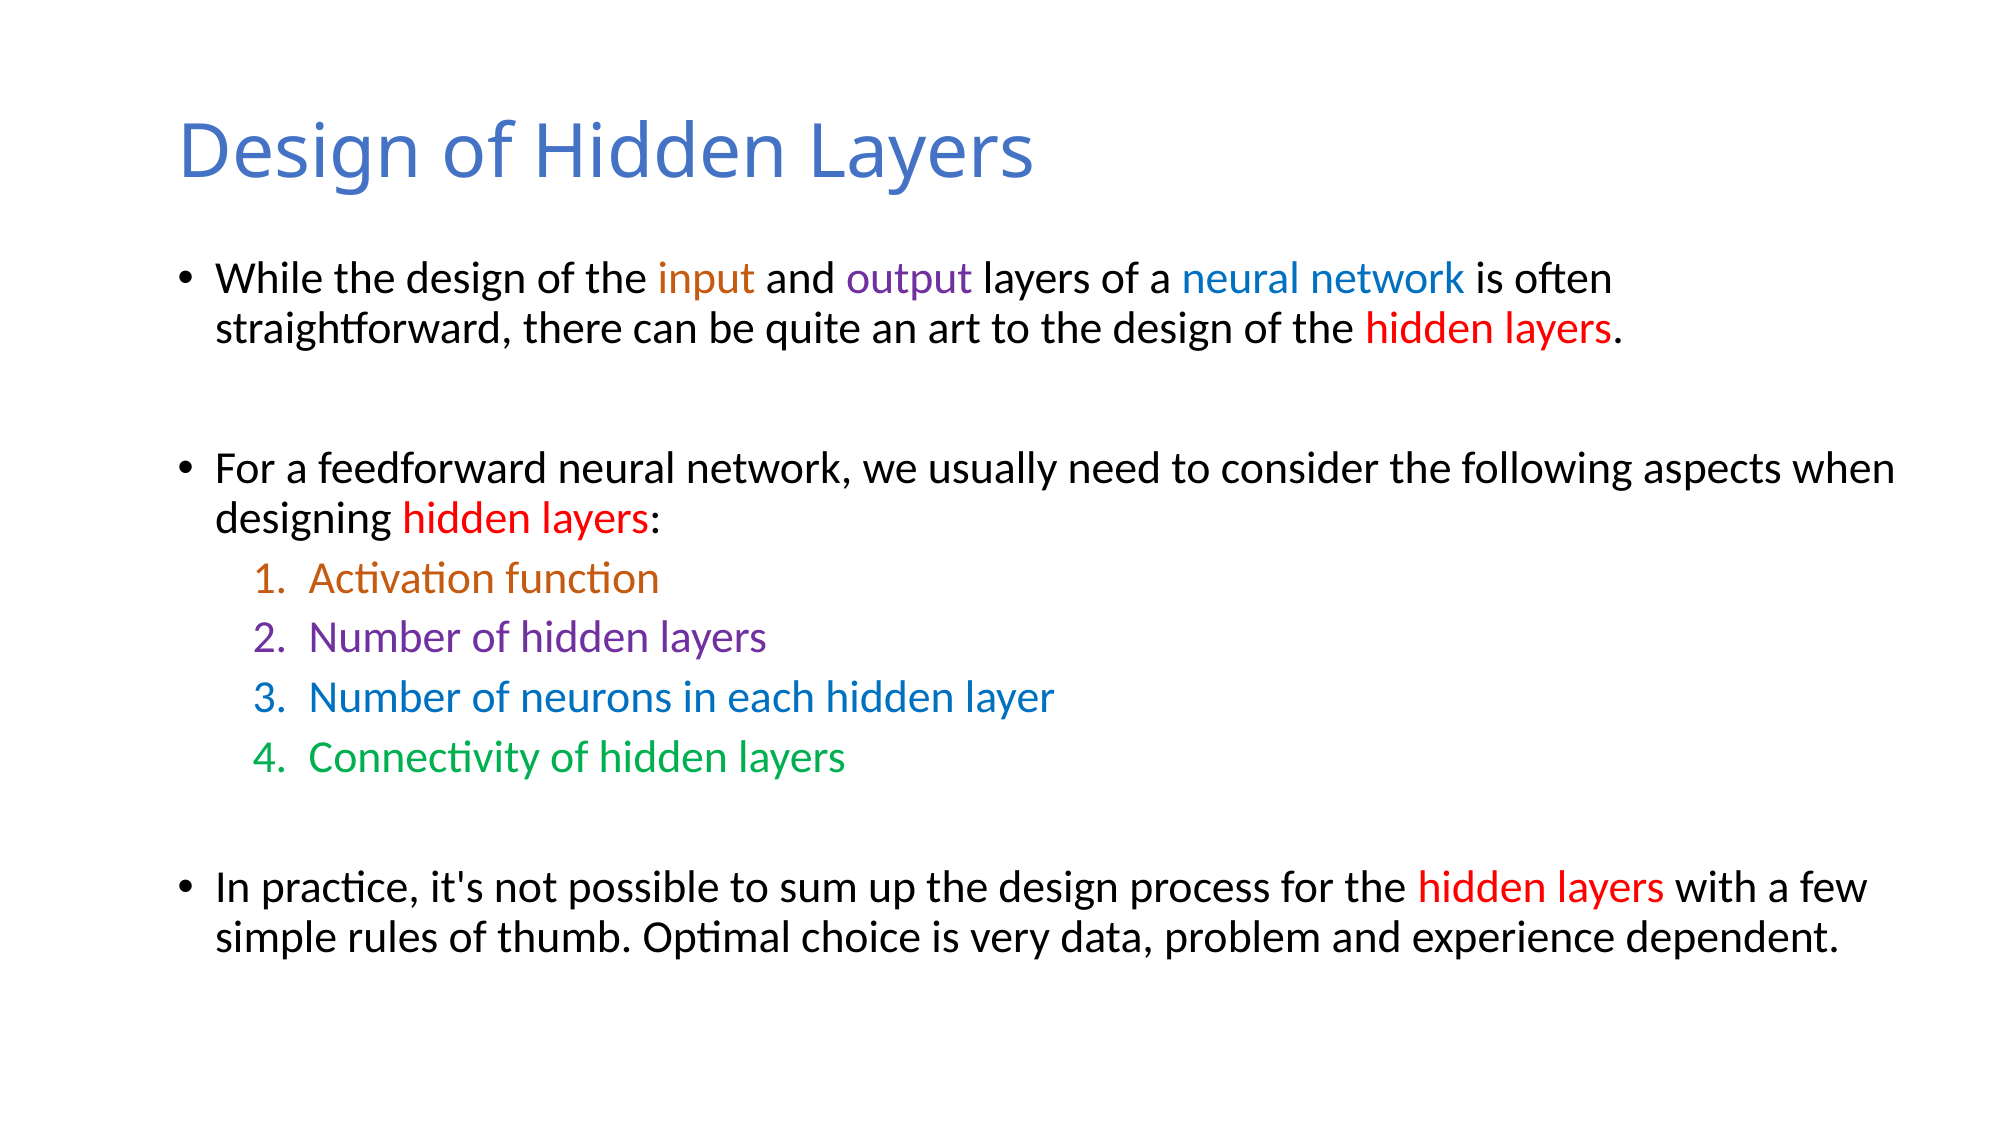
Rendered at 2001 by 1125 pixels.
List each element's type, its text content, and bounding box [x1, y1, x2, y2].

title Design of Hidden Layers [162, 59, 1712, 246]
text_box While the design of the input and output layers of a neural network is often straightforward, there can be quite an art to the design of the hidden layers. For a feedforward neural network, we usually need to consider the following aspects when designing hidden layers: Activation function Number of hidden layers Number of neurons in each hidden layer Connectivity of hidden layers In practice, it's not possible to sum up the design process for the hidden layers with a few simple rules of thumb. Optimal choice is very data, problem and experience dependent. [162, 246, 1921, 1066]
